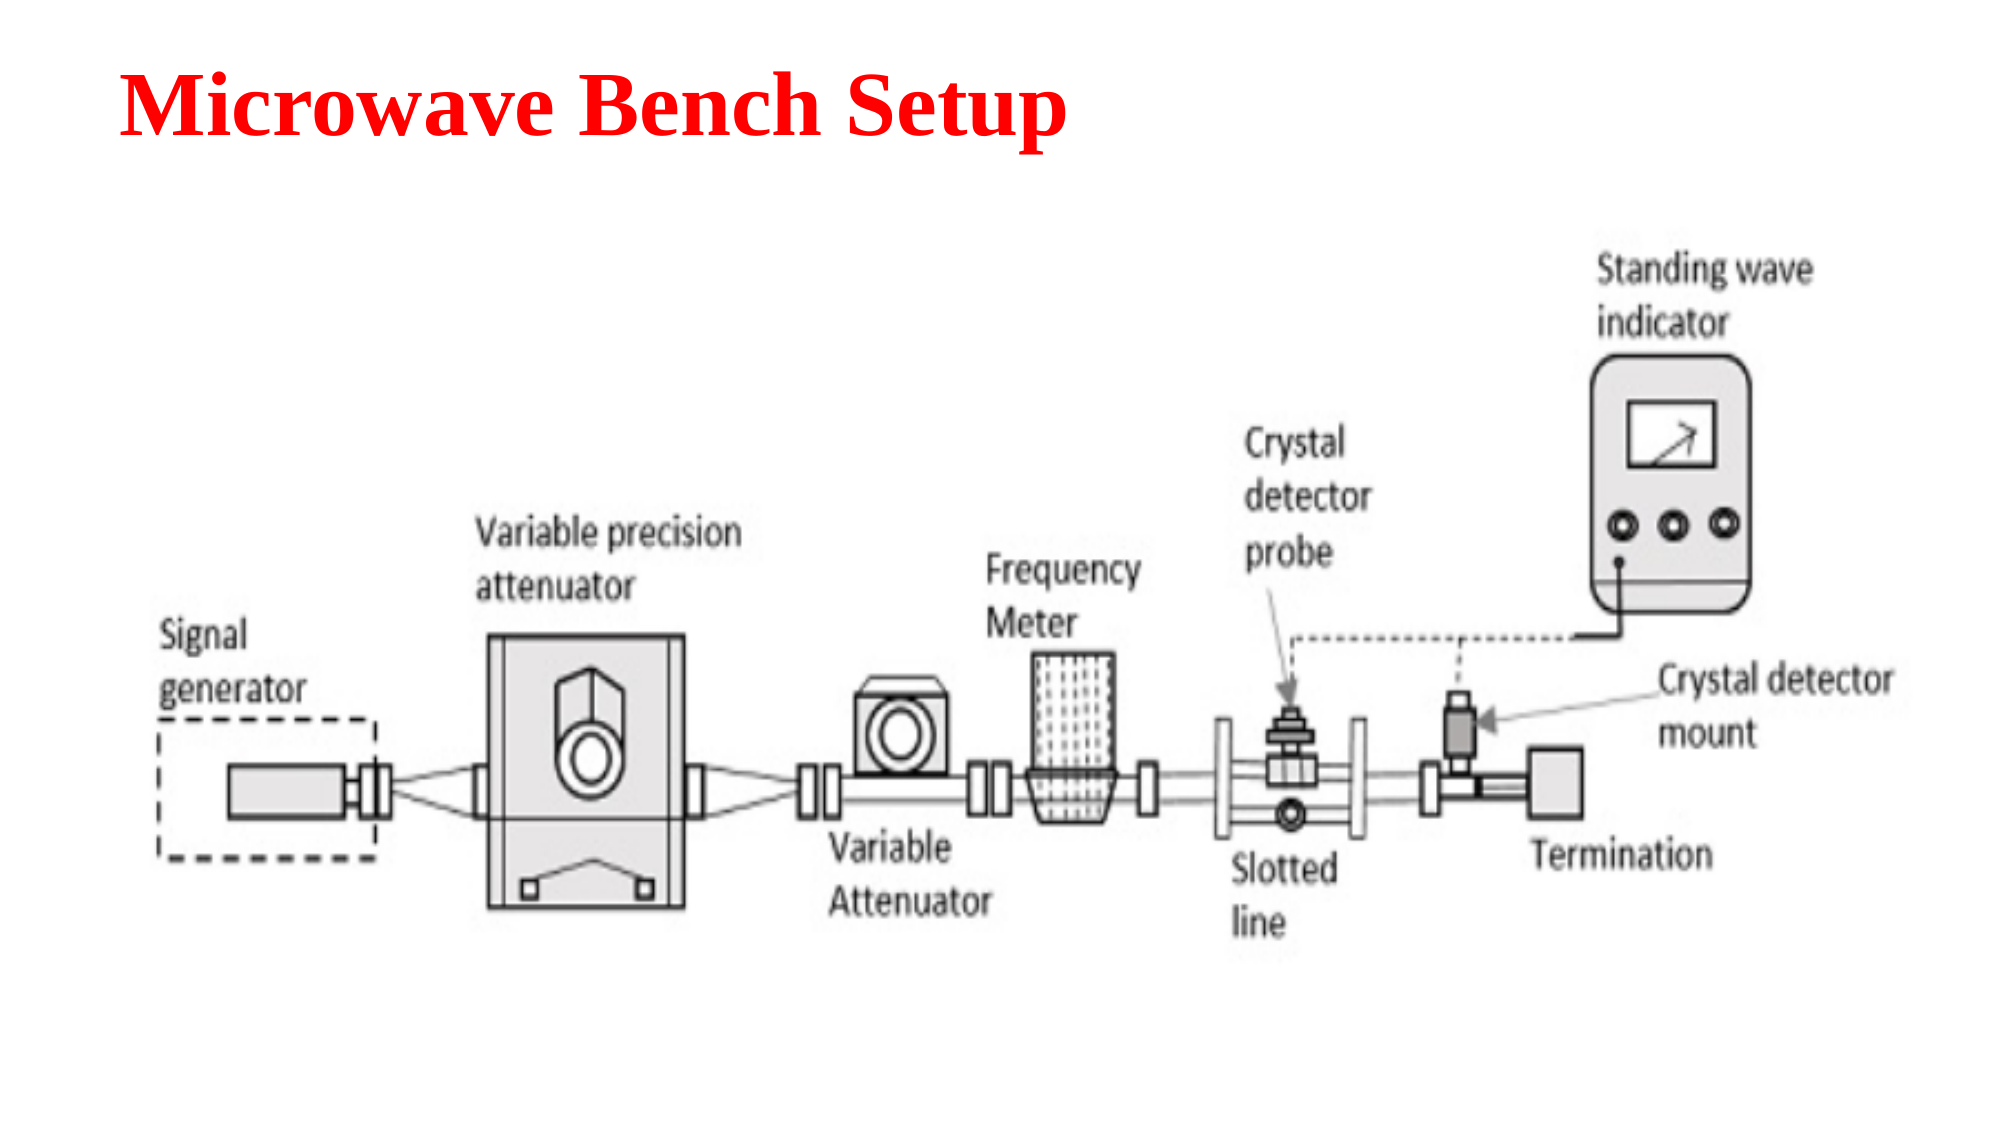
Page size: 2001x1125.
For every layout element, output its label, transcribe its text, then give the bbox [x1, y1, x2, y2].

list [104, 225, 1915, 980]
title Microwave Bench Setup [104, 39, 1830, 172]
